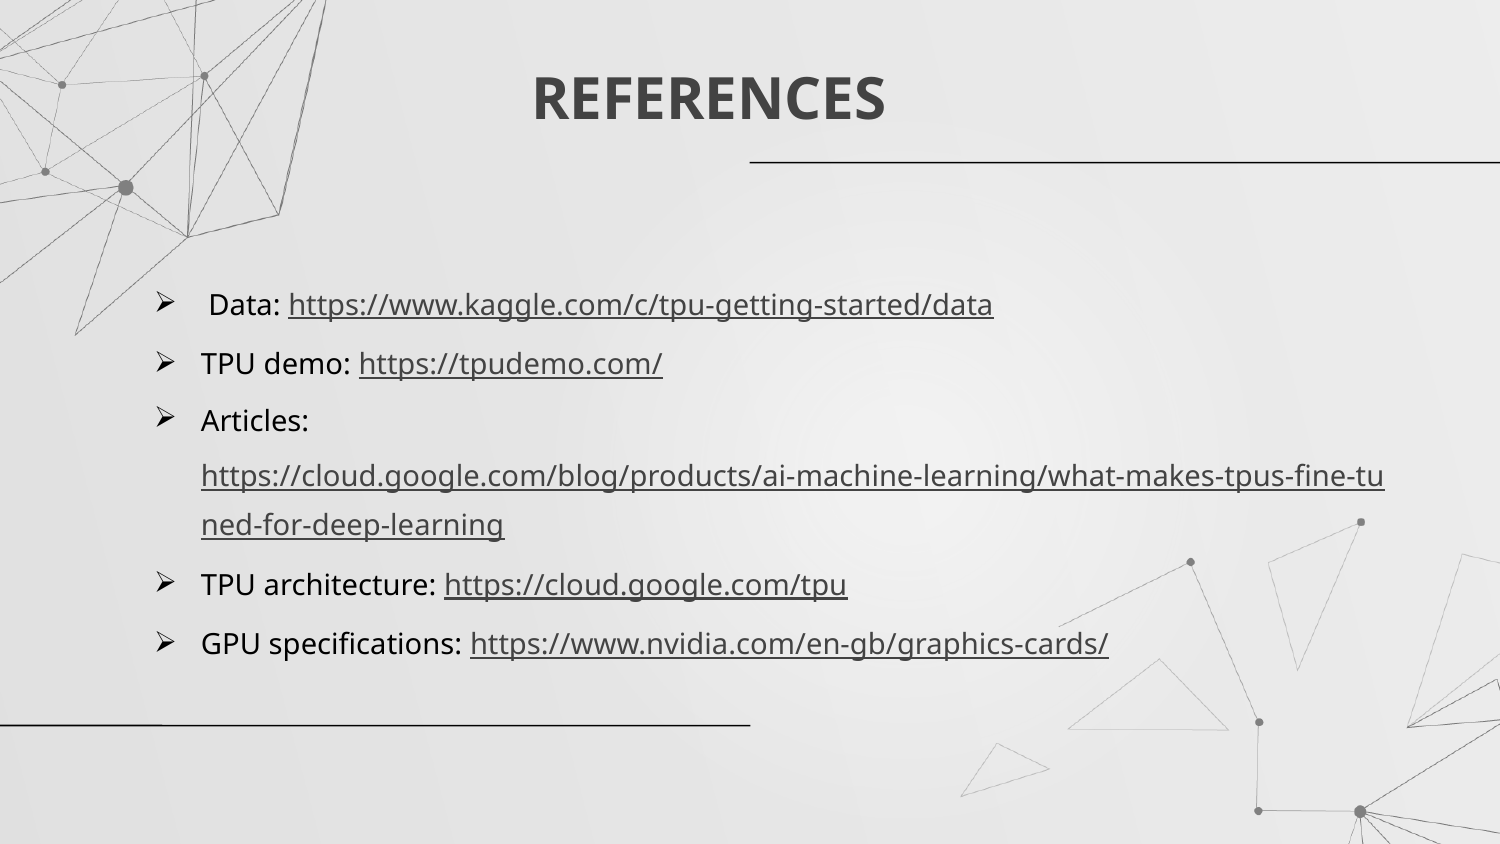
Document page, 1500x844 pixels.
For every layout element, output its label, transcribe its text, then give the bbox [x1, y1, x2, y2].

text_box REFERENCES [182, 0, 1235, 147]
picture [0, 0, 1500, 844]
text_box Data: https://www.kaggle.com/c/tpu-getting-started/data TPU demo: https://tpudemo.com/ Articles: https://cloud.google.com/blog/products/ai-machine-learning/what-makes-tpus-fine-tuned-for-deep-learning TPU architecture: https://cloud.google.com/tpu GPU specifications: https://www.nvidia.com/en-gb/graphics-cards/ [139, 258, 1418, 624]
